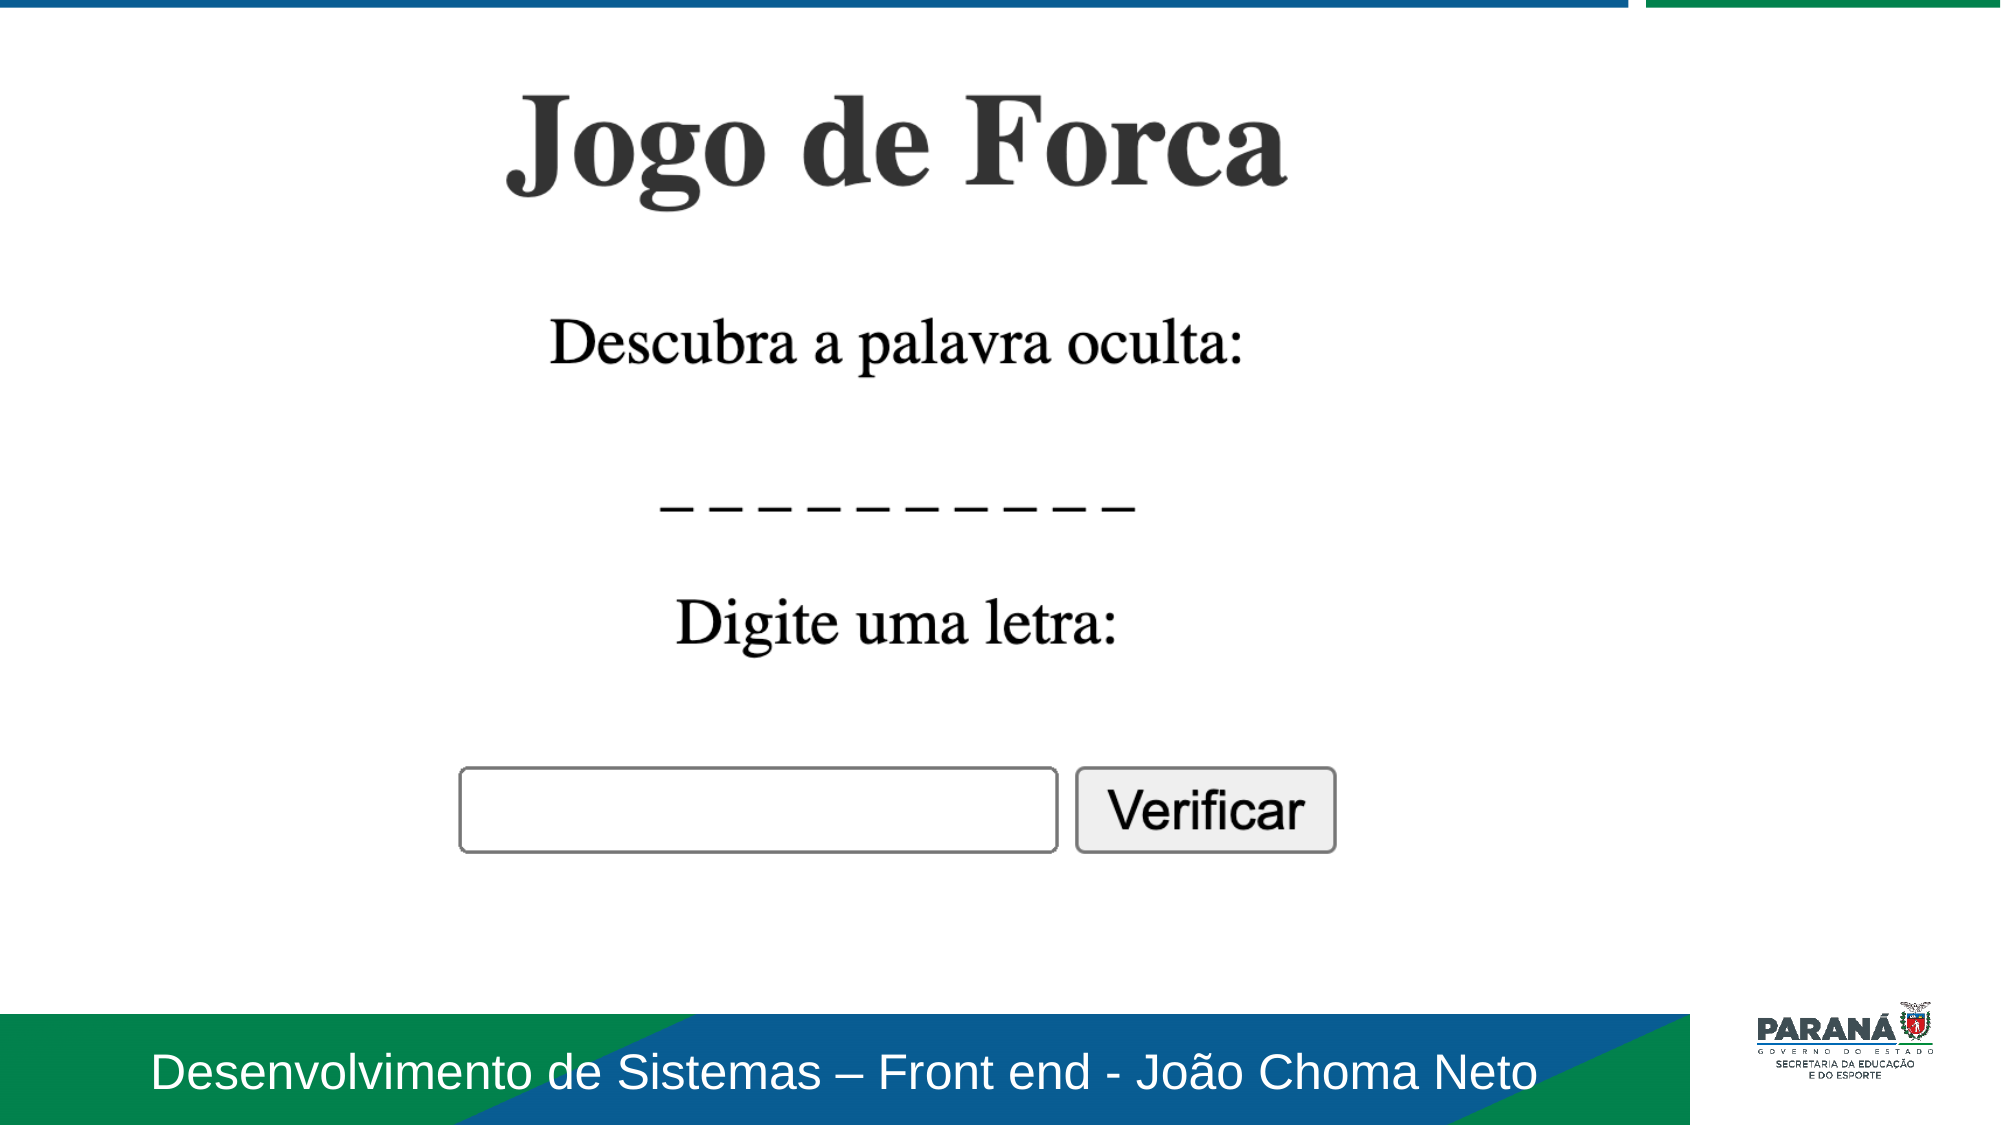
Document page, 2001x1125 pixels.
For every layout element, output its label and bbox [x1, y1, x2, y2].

picture [0, 28, 1690, 1125]
picture [1757, 1002, 1933, 1081]
